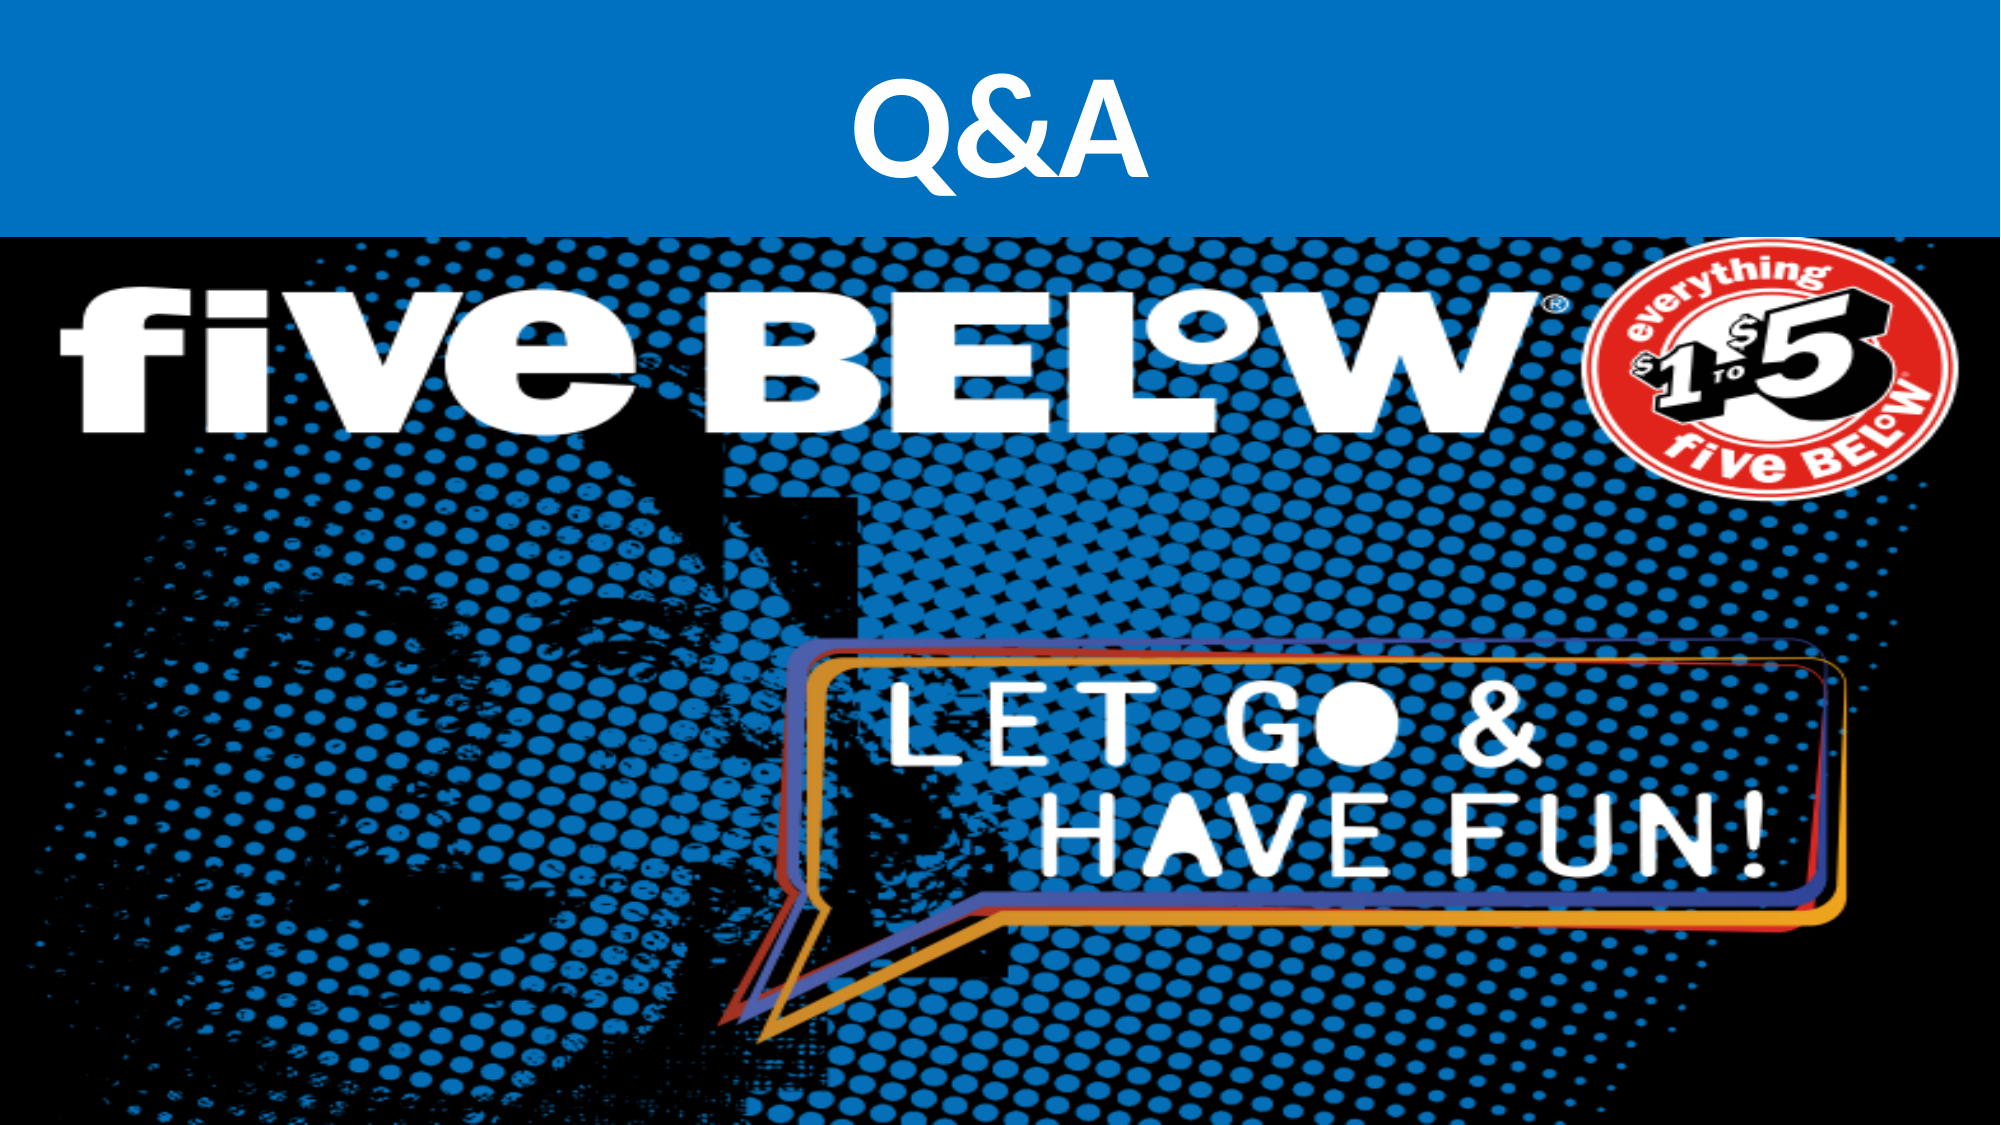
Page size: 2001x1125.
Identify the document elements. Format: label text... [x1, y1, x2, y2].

text_box Q&A [0, 0, 2000, 128]
picture [0, 129, 2000, 1125]
